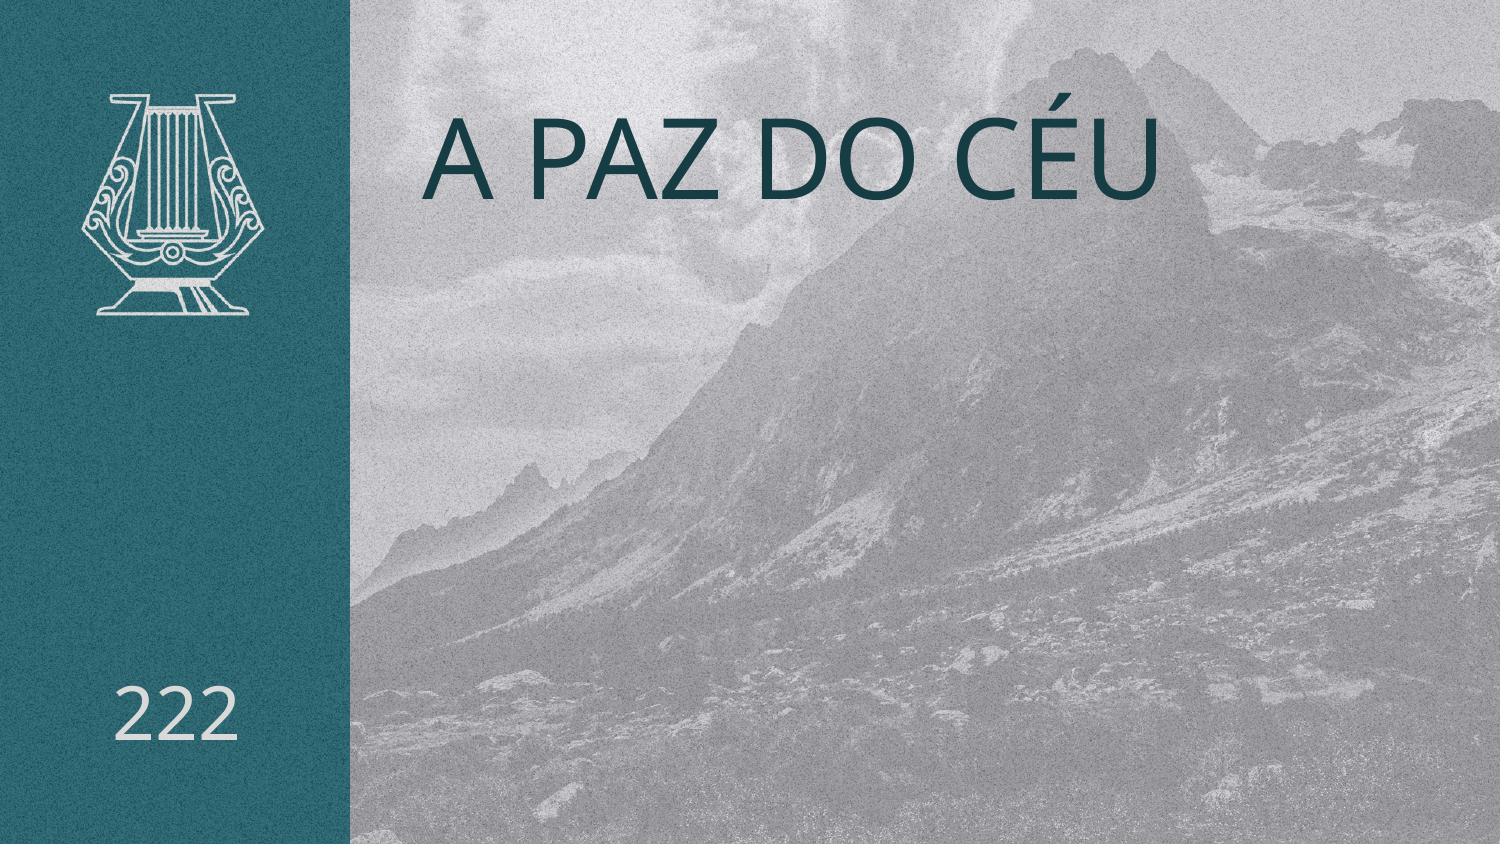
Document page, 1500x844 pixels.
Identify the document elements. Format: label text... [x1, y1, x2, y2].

list 222 [76, 658, 278, 765]
title A PAZ DO CÉU [407, 79, 1447, 777]
picture [0, 0, 1500, 844]
